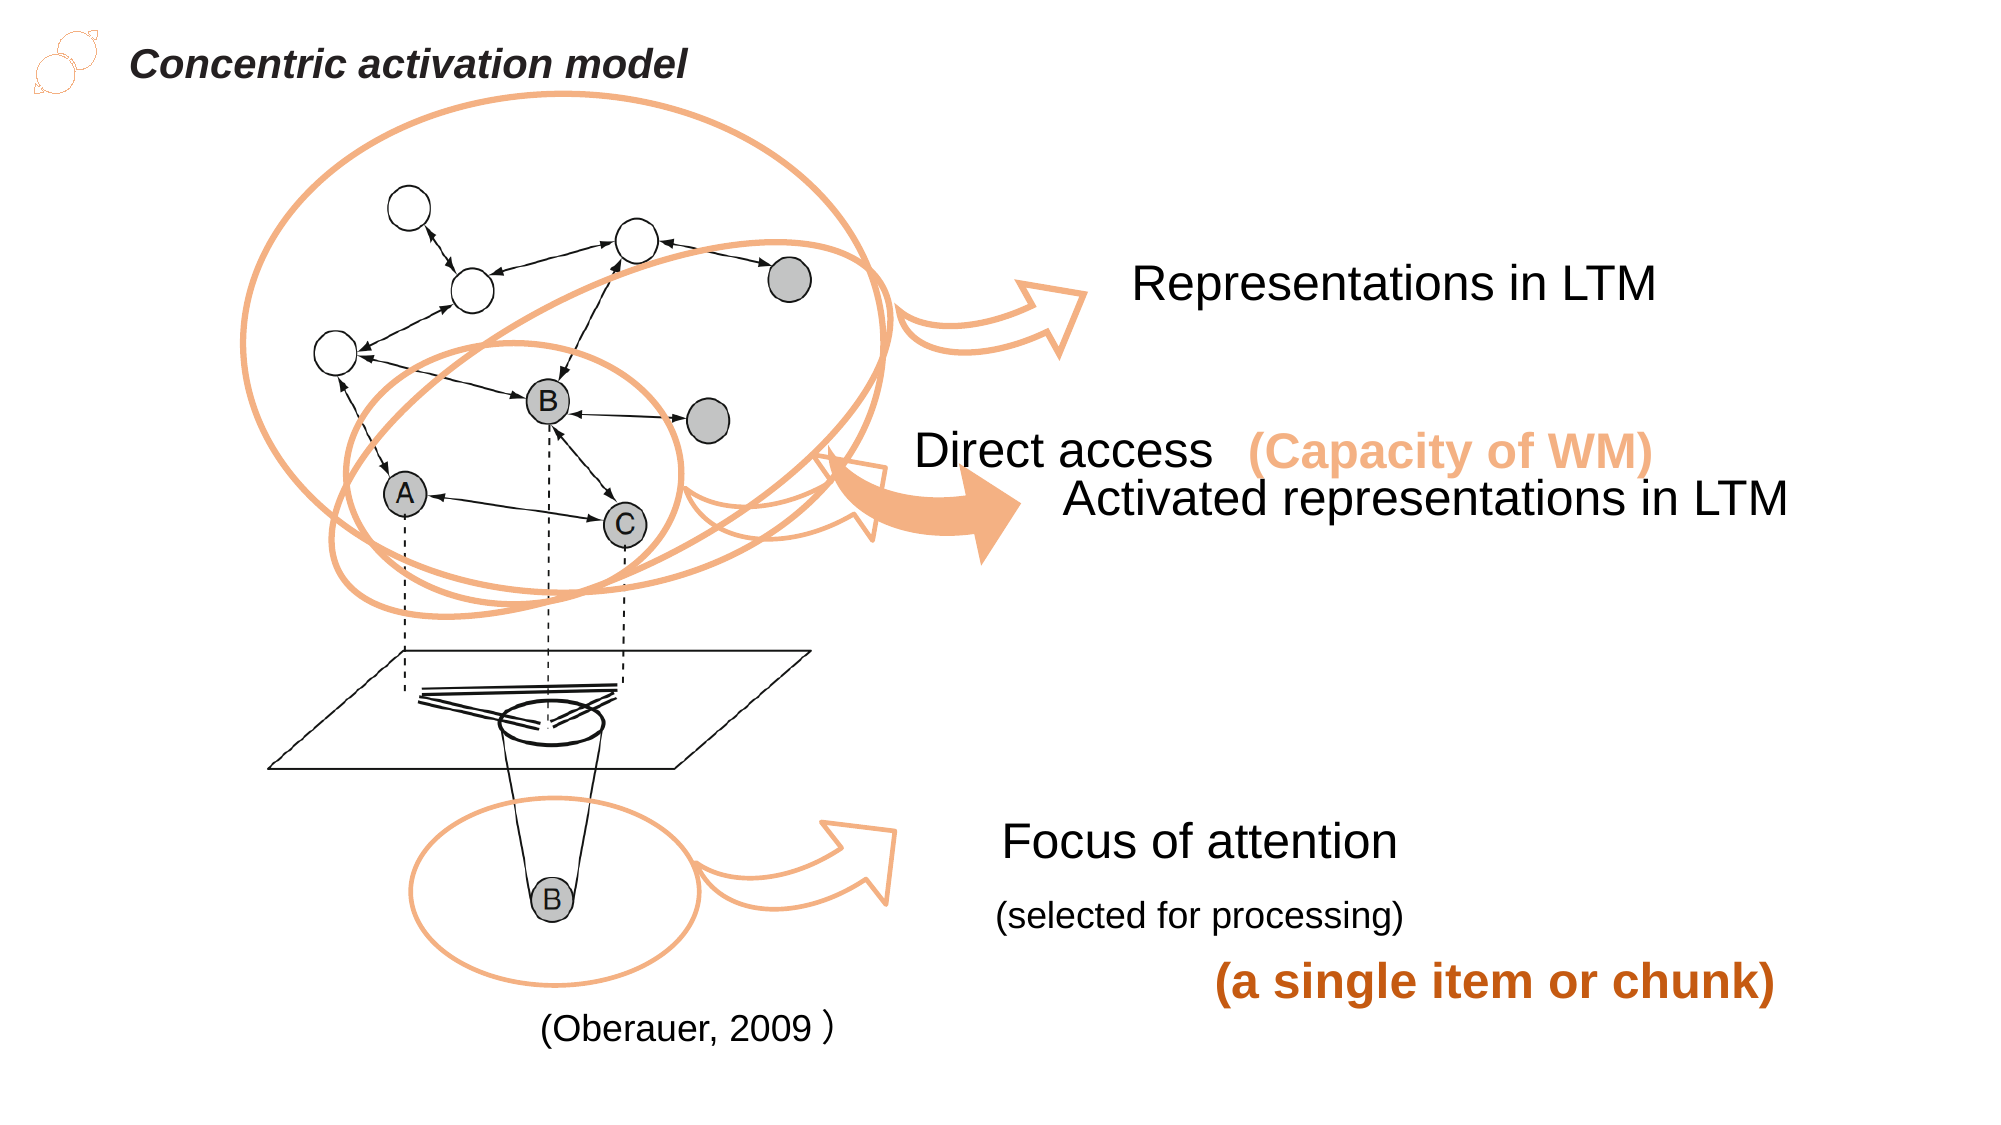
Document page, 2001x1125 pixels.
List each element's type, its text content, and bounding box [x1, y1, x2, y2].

text_box (a single item or chunk) [1199, 940, 1867, 1016]
text_box Concentric activation model [114, 29, 714, 95]
text_box (Capacity of WM) [1233, 411, 1751, 487]
picture [229, 151, 844, 941]
text_box [844, 460, 886, 541]
text_box [877, 486, 1022, 566]
text_box [844, 360, 884, 460]
text_box [844, 221, 870, 268]
text_box [34, 30, 98, 94]
text_box Activated representations in LTM [1047, 458, 1934, 533]
text_box [357, 92, 770, 151]
text_box [897, 282, 1086, 357]
text_box Representations in LTM [1116, 243, 1717, 318]
text_box Focus of attention (selected for processing) [757, 770, 1643, 944]
text_box [844, 252, 892, 423]
text_box Direct access [899, 410, 1231, 486]
text_box [430, 941, 680, 987]
text_box (Oberauer, 2009） [525, 996, 874, 1057]
